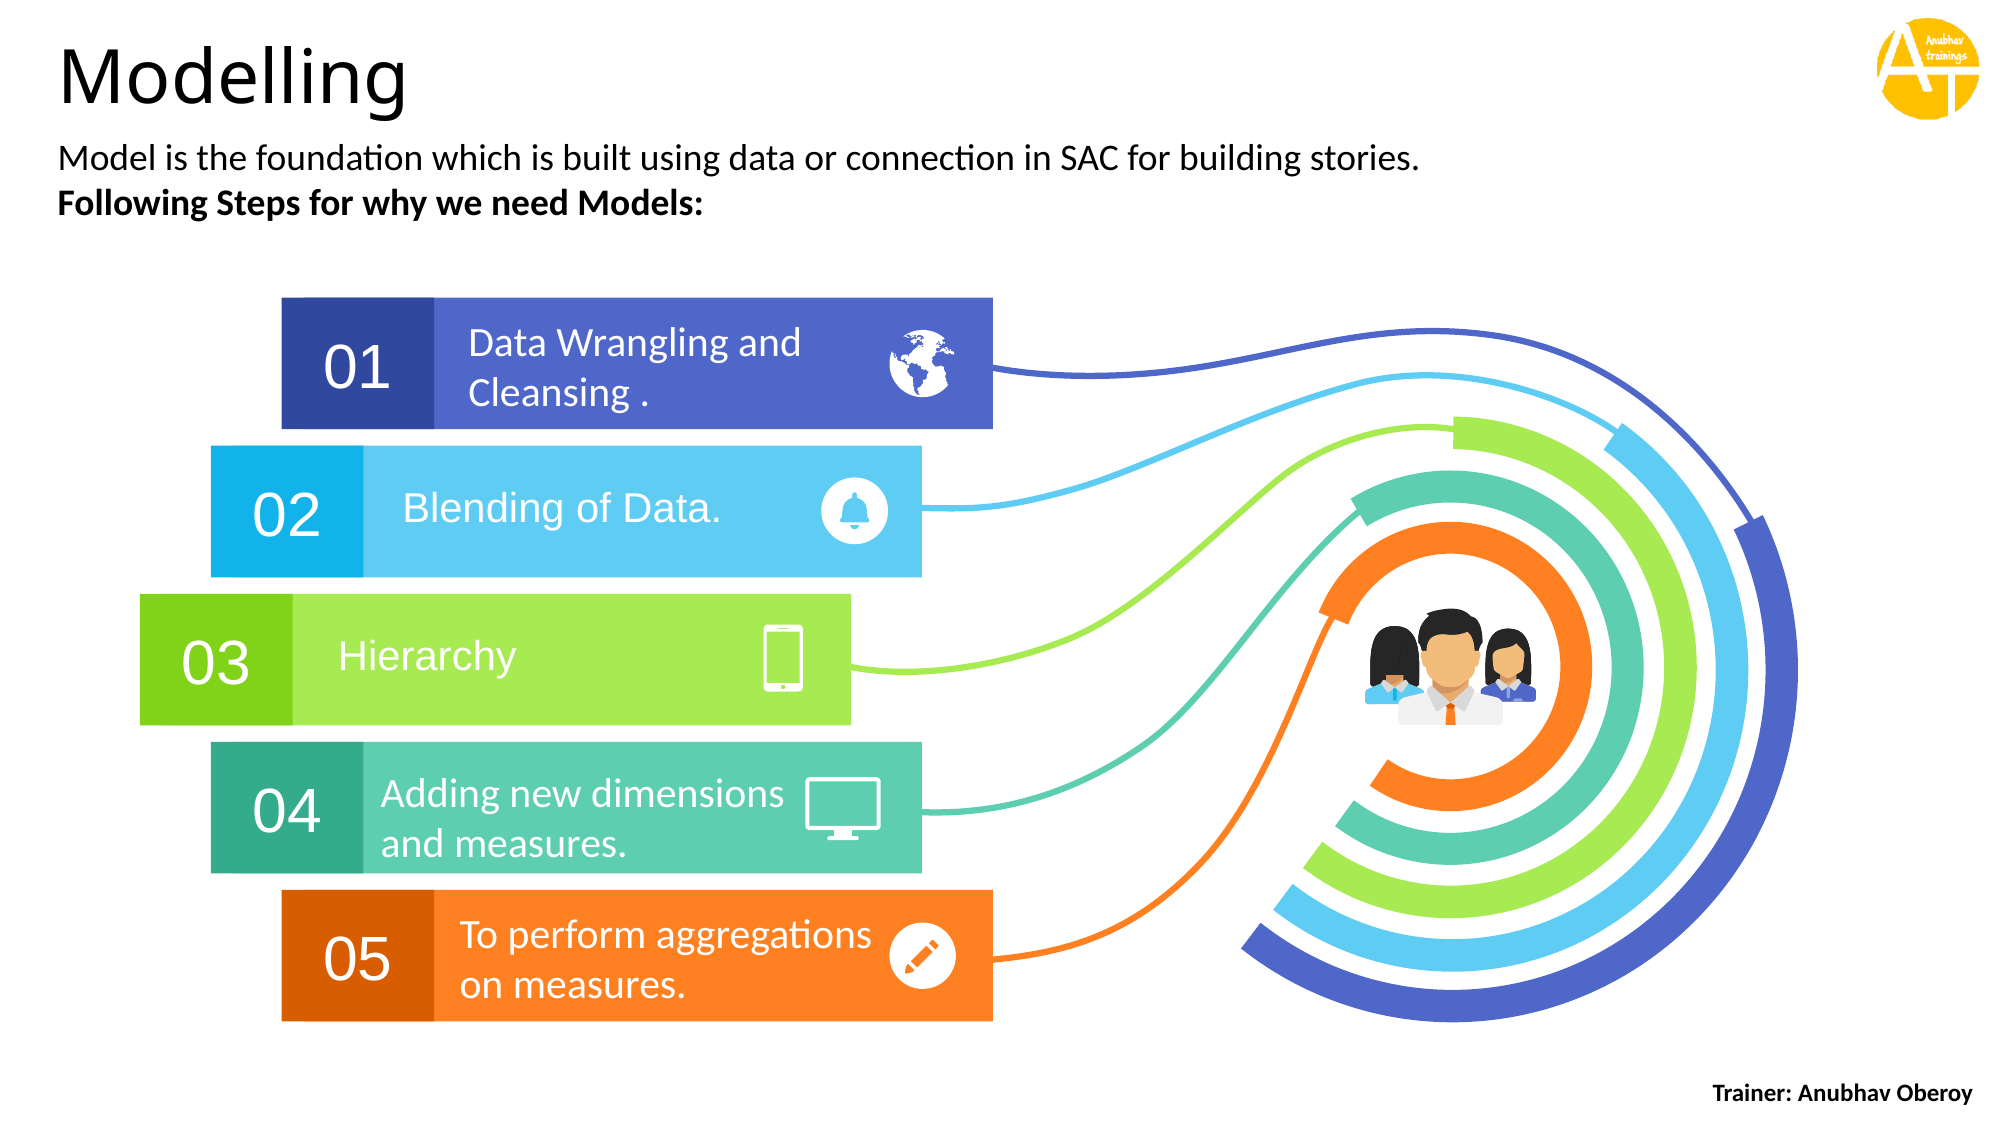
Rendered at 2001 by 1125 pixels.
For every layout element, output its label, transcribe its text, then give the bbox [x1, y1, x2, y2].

picture [1866, 11, 1985, 128]
text_box Model is the foundation which is built using data or connection in SAC for building stories. Following Steps for why we need Models: [42, 125, 1909, 231]
footer Trainer: Anubhav Oberoy [1660, 1074, 2000, 1108]
text_box Modelling [42, 30, 1866, 125]
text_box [139, 297, 1798, 1023]
